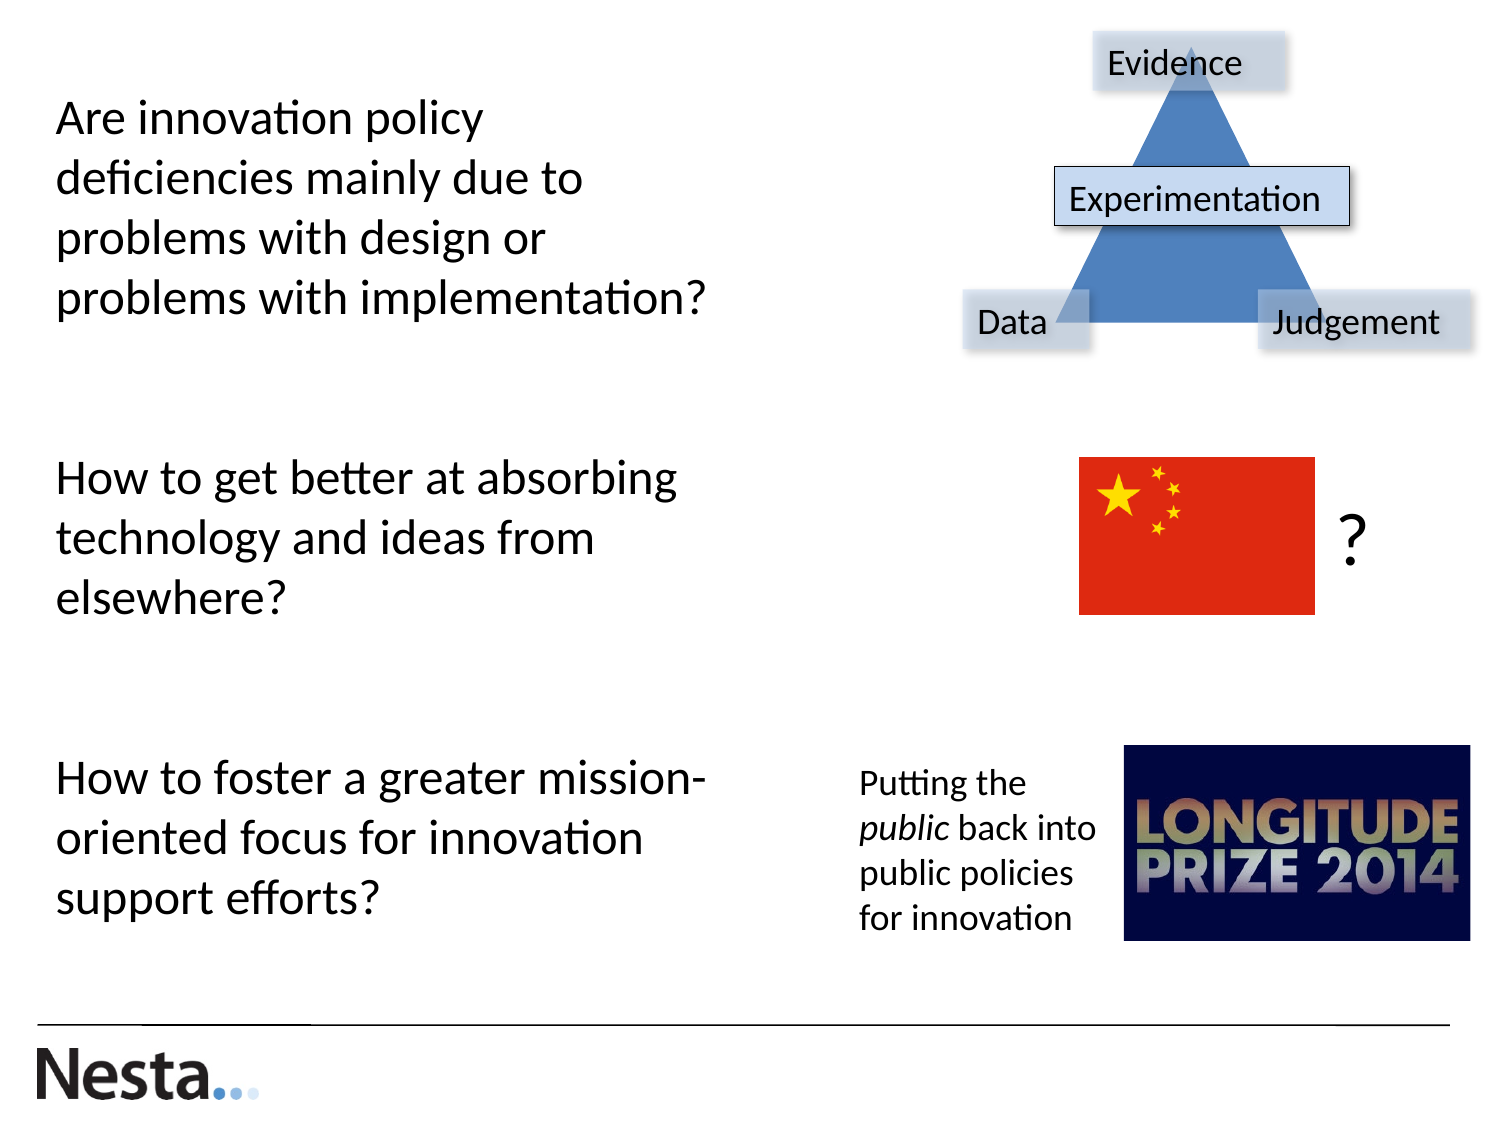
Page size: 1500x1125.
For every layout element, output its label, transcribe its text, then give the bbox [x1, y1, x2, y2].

text_box Putting the public back into public policies for innovation [844, 750, 1120, 946]
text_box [37, 1024, 1451, 1101]
text_box Experimentation [1054, 166, 1350, 226]
picture [1123, 745, 1471, 941]
text_box ? [1320, 483, 1424, 588]
text_box Judgement [1257, 289, 1471, 349]
text_box Data [962, 289, 1090, 349]
text_box Are innovation policy deficiencies mainly due to problems with design or problems with implementation? How to get better at absorbing technology and ideas from elsewhere? How to foster a greater mission-oriented focus for innovation support efforts? [40, 77, 744, 932]
text_box [1070, 236, 1312, 325]
text_box Evidence [1092, 30, 1285, 91]
text_box [1131, 101, 1252, 164]
picture [1079, 457, 1315, 615]
